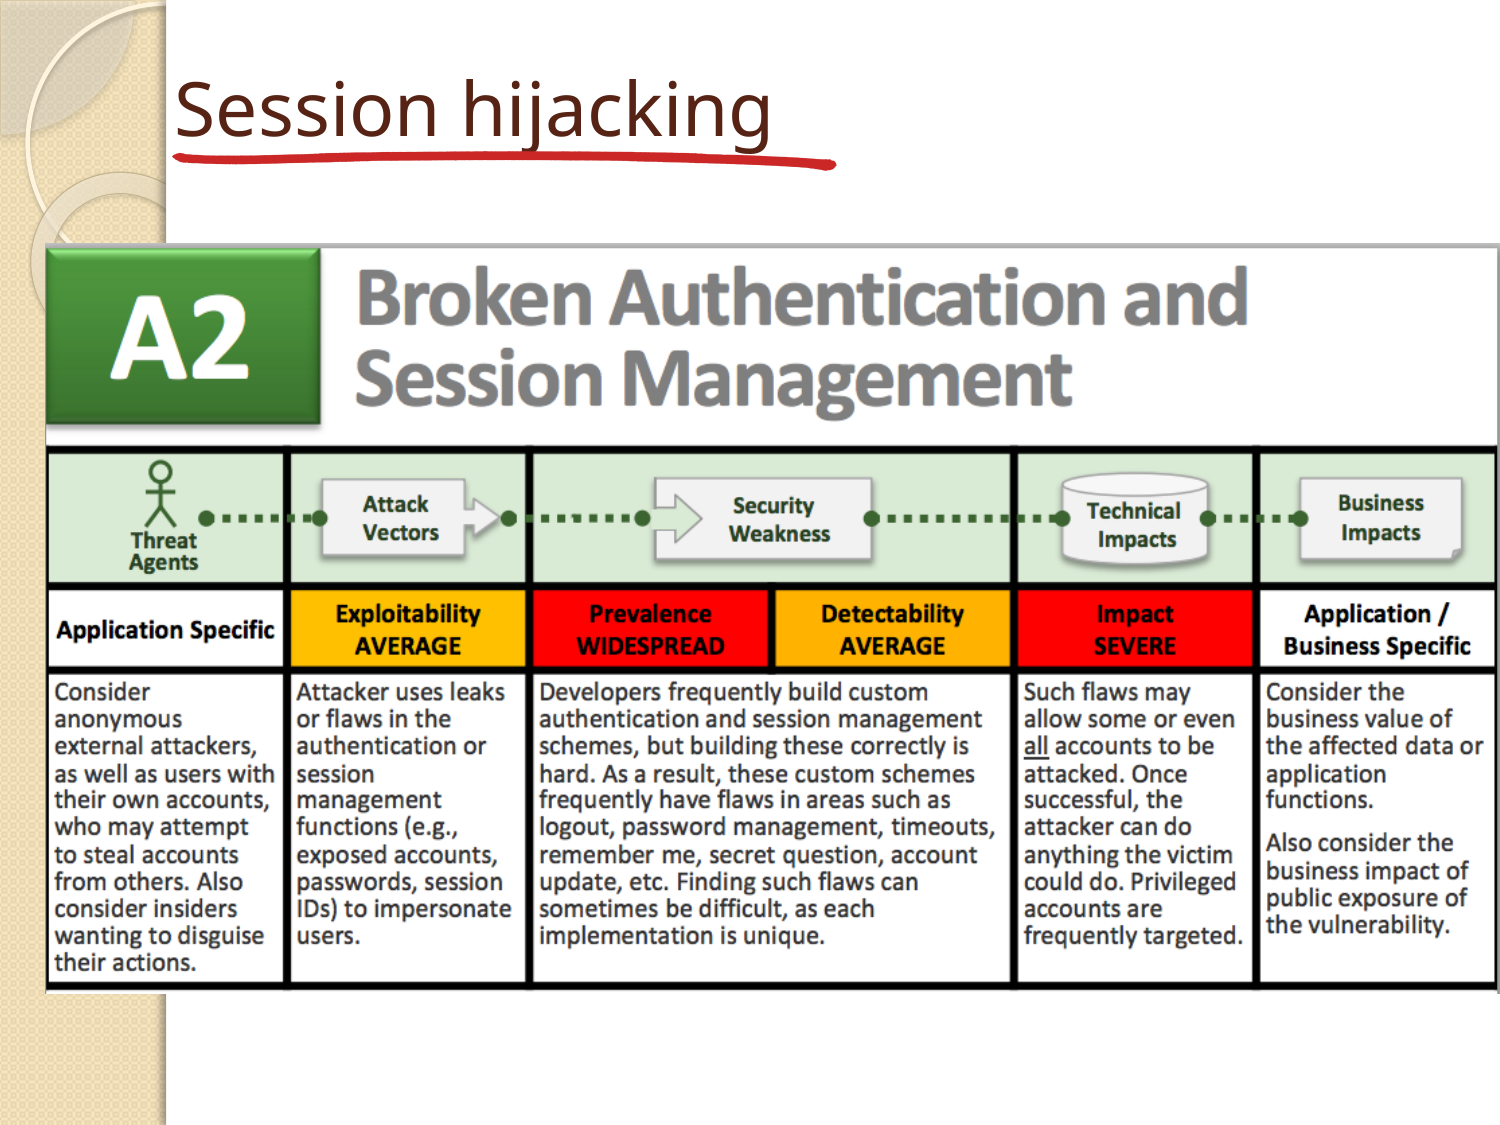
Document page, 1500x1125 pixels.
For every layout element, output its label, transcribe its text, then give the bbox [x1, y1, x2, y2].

picture [169, 146, 845, 176]
title Session hijacking [160, 33, 1436, 180]
picture [45, 243, 1500, 994]
